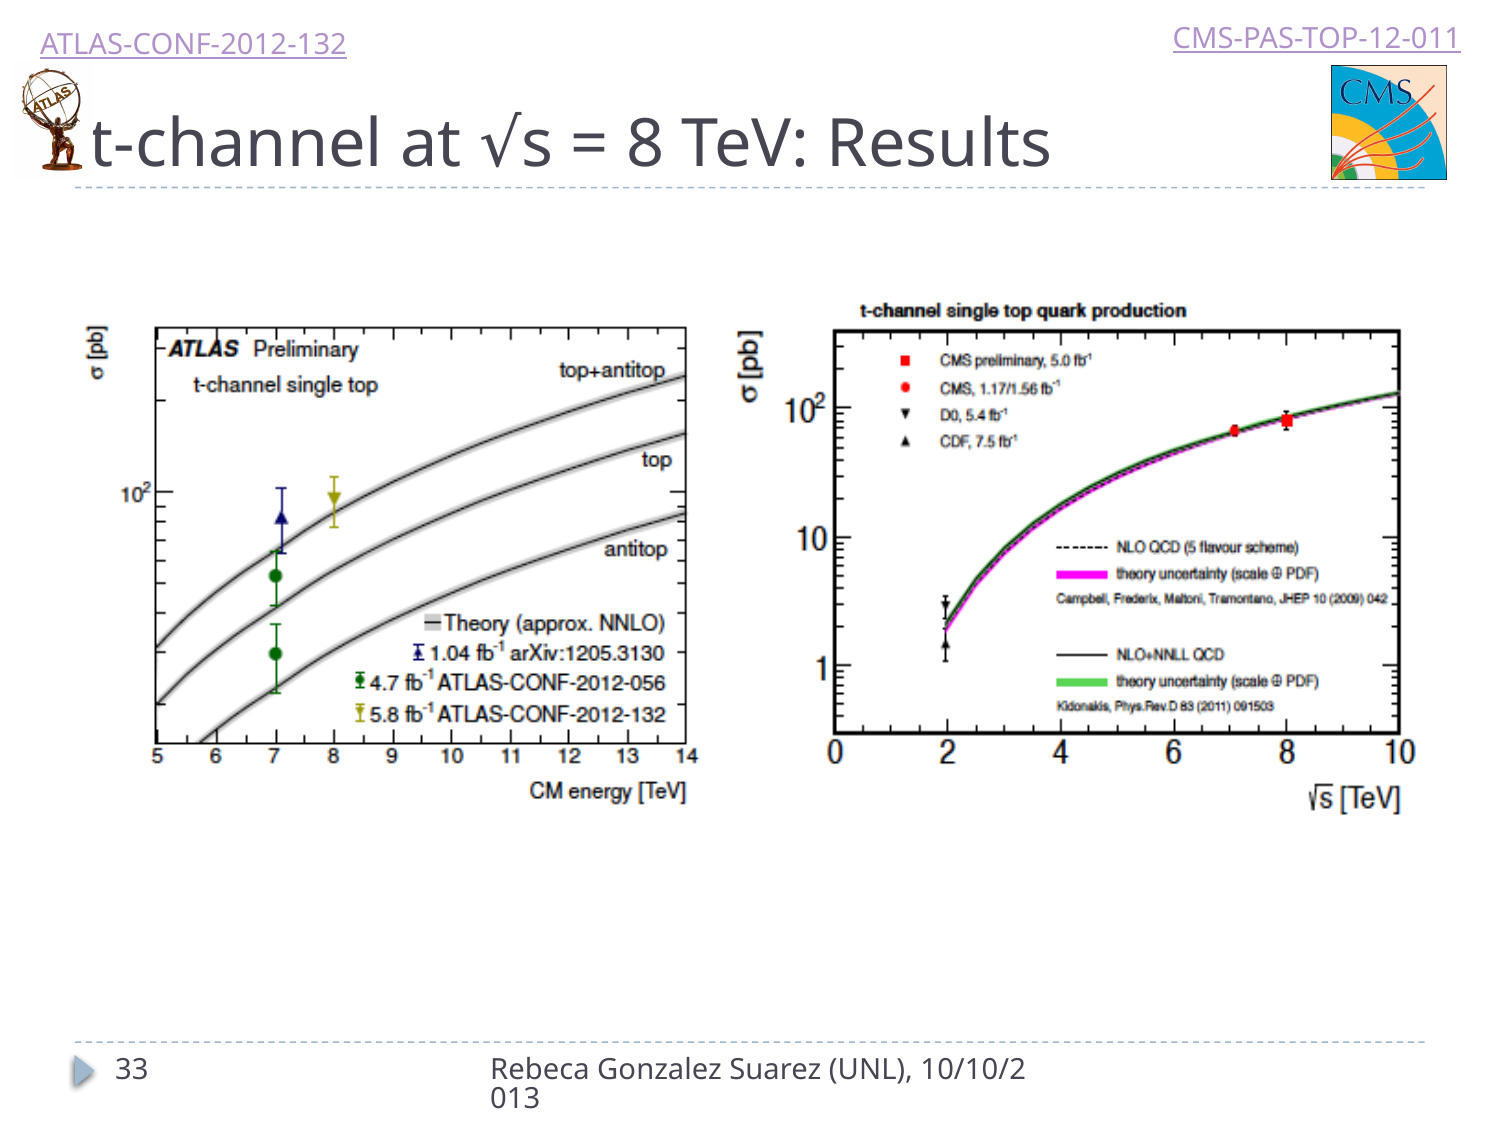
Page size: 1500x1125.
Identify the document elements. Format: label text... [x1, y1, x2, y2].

picture [12, 60, 93, 181]
picture [1368, 81, 1380, 103]
text_box CMS-PAS-TOP-12-011 [1158, 12, 1477, 67]
picture [1341, 81, 1349, 103]
title t-channel at √s = 8 TeV: Results [97, 37, 1330, 188]
footer Rebeca Gonzalez Suarez (UNL), 10/10/2013 [475, 1042, 1051, 1103]
text_box ATLAS-CONF-2012-132 [25, 18, 362, 73]
slide_number 33 [100, 1042, 426, 1103]
picture [1331, 64, 1447, 180]
picture [74, 303, 715, 825]
picture [1422, 133, 1431, 144]
picture [727, 281, 1426, 825]
